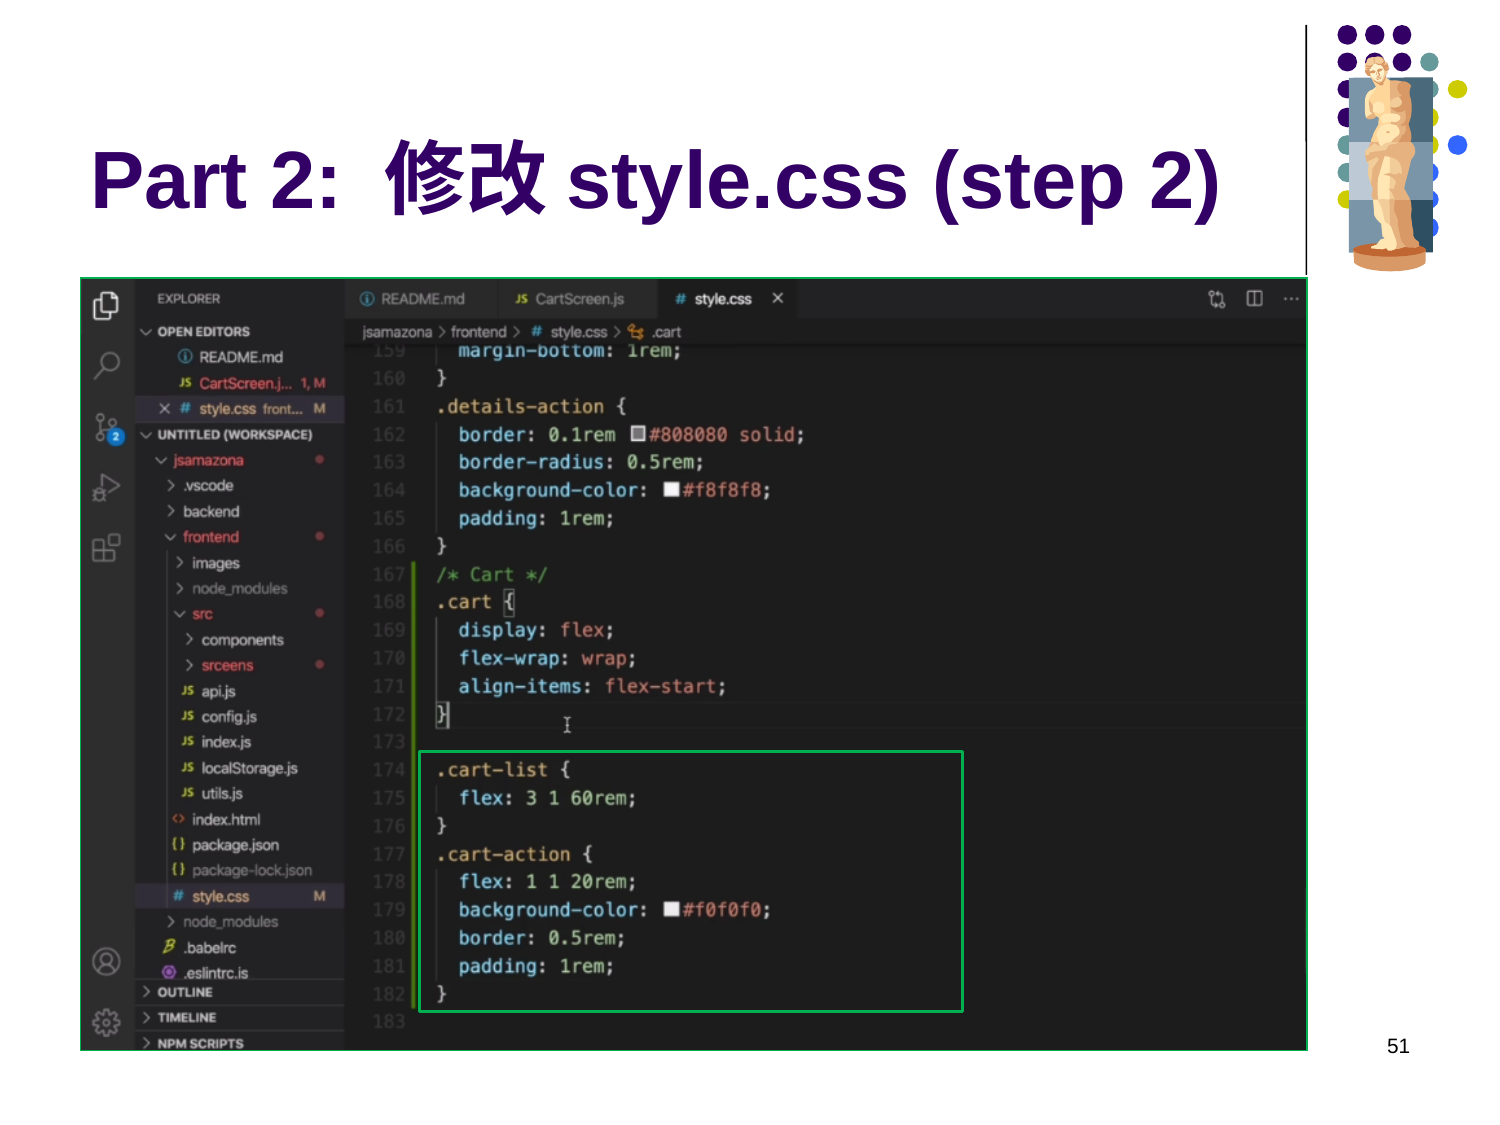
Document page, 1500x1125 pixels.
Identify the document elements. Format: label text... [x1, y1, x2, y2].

slide_number 51 [1074, 1024, 1426, 1101]
title Part 2: 修改style.css (step 2) [74, 19, 1313, 233]
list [81, 278, 1307, 1050]
